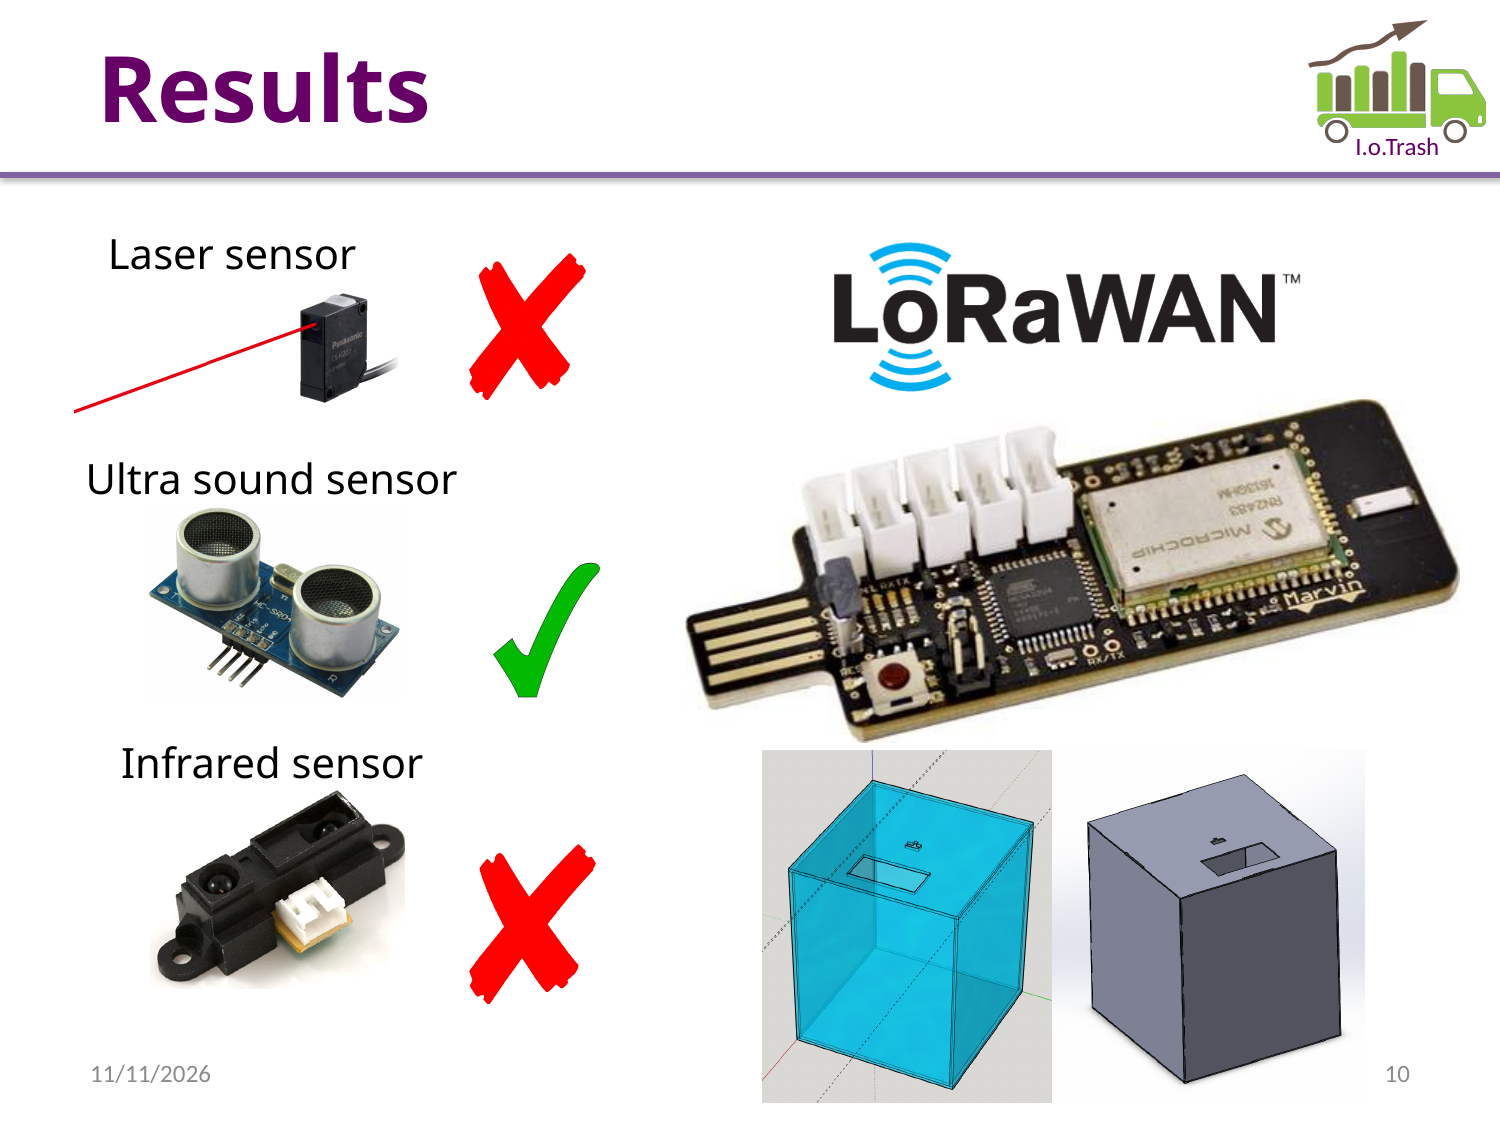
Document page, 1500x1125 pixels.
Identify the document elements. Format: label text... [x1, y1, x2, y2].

picture [468, 253, 586, 400]
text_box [73, 445, 470, 700]
picture [468, 844, 597, 1004]
picture [492, 559, 601, 700]
text_box Results [82, 23, 470, 149]
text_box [1302, 13, 1500, 166]
slide_number 10 [1369, 1042, 1425, 1103]
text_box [73, 220, 415, 444]
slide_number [75, 1042, 425, 1103]
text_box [103, 729, 442, 990]
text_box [761, 752, 1365, 1103]
picture [685, 143, 1463, 743]
